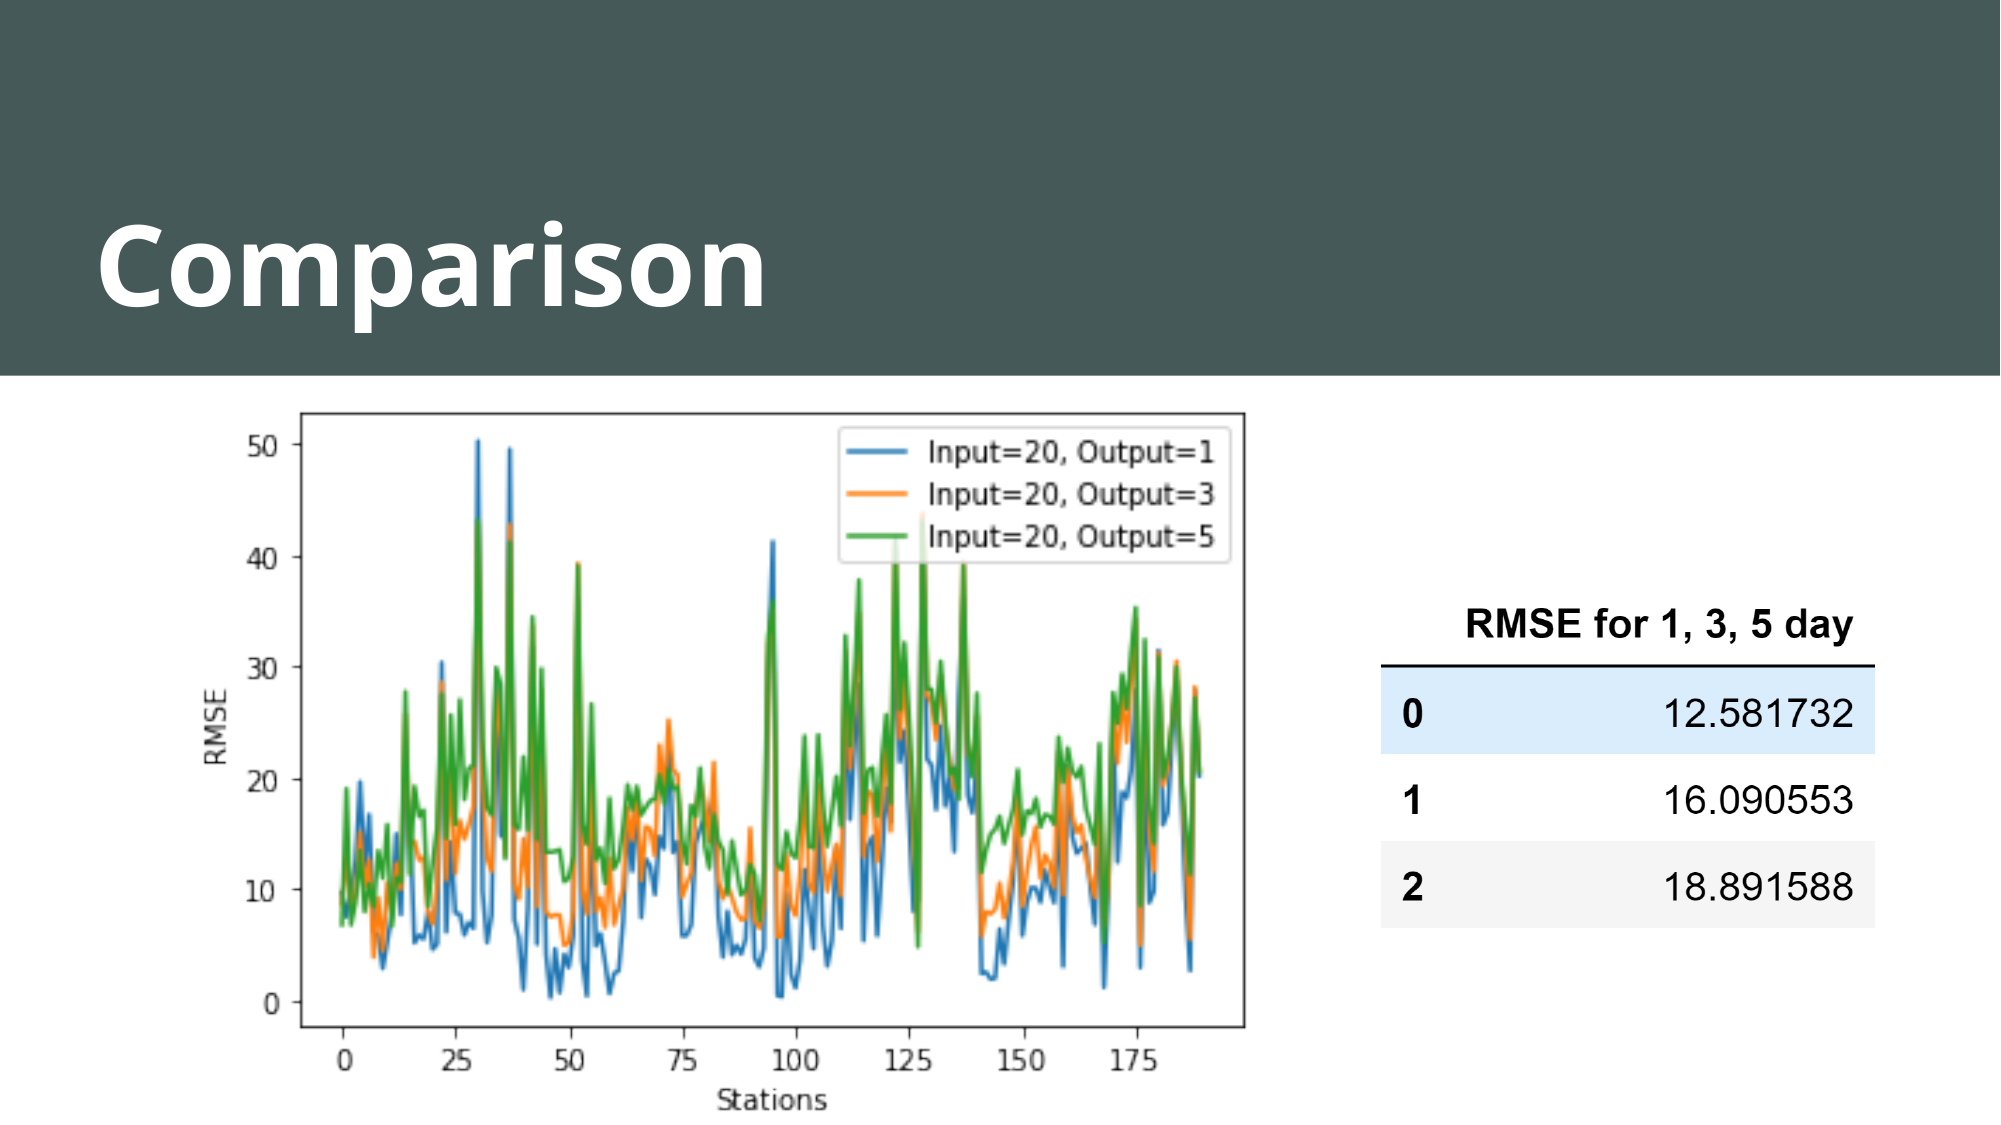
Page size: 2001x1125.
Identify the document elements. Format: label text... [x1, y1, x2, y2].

picture [185, 396, 1261, 1125]
picture [1360, 585, 1888, 945]
title Comparison [79, 59, 1863, 337]
